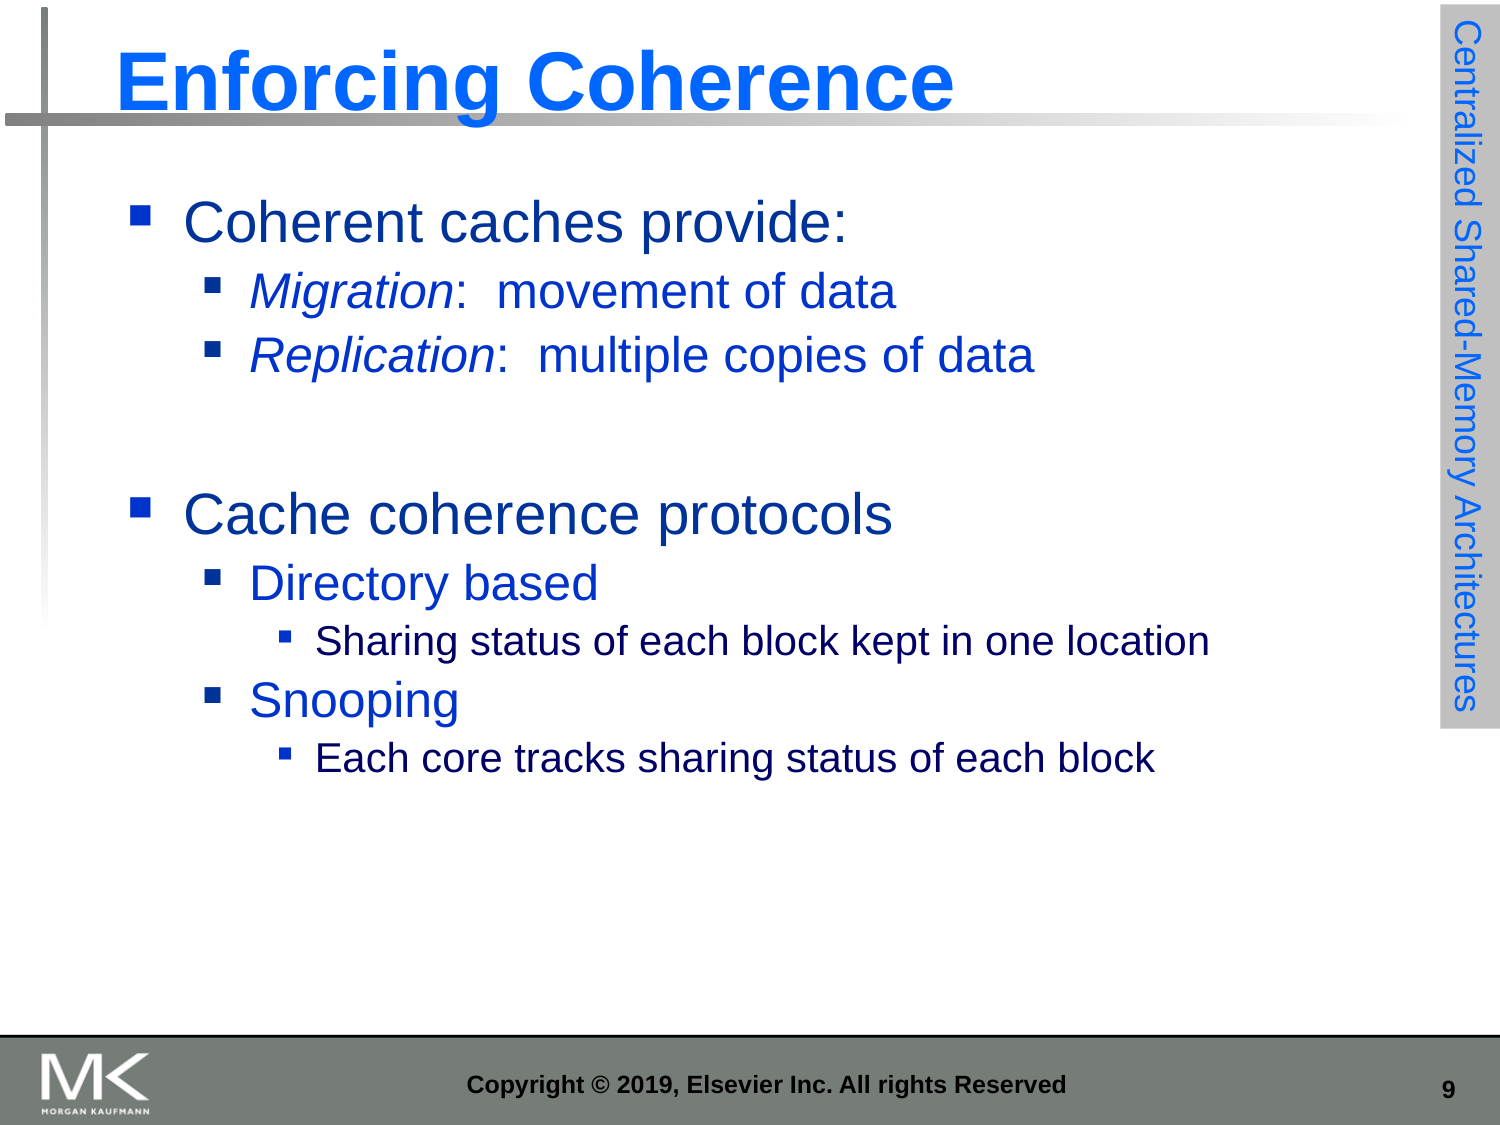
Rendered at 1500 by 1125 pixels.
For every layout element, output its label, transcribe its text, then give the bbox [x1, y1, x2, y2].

footer Copyright © 2019, Elsevier Inc. All rights Reserved [170, 1046, 1365, 1106]
text_box Centralized Shared-Memory Architectures [1440, 4, 1500, 729]
list Coherent caches provide: Migration: movement of data Replication: multiple copies of data Cache coherence protocols Directory based Sharing status of each block kept in one location Snooping Each core tracks sharing status of each block [111, 184, 1470, 1024]
picture [29, 1046, 160, 1123]
title Enforcing Coherence [100, 18, 1440, 135]
